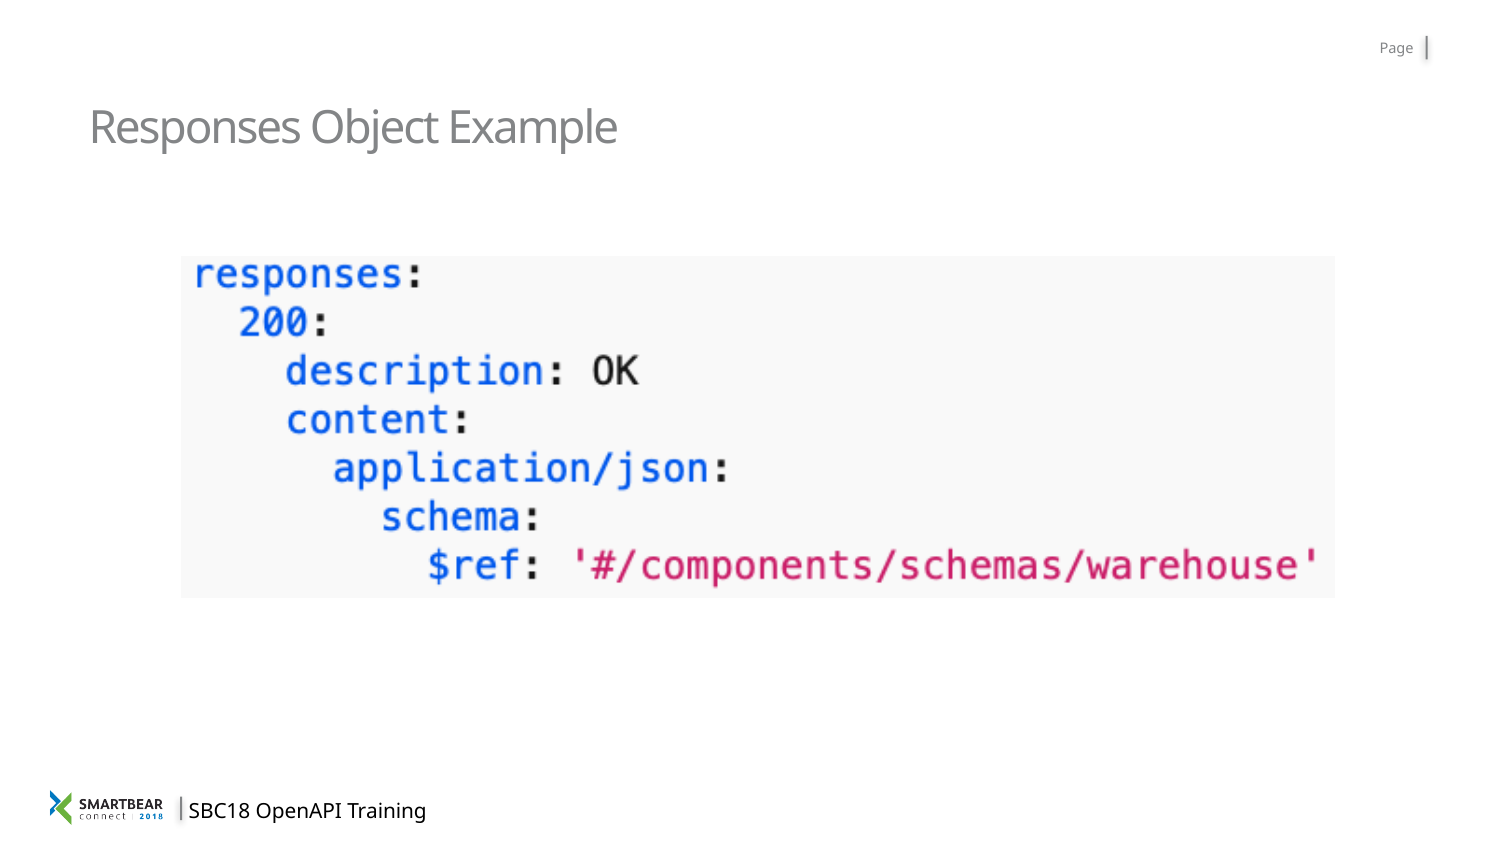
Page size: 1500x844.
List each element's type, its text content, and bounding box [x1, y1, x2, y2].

picture [40, 786, 181, 829]
text_box SBC18 OpenAPI Training [181, 790, 763, 830]
picture [180, 255, 1335, 598]
title Responses Object Example [88, 98, 1412, 158]
